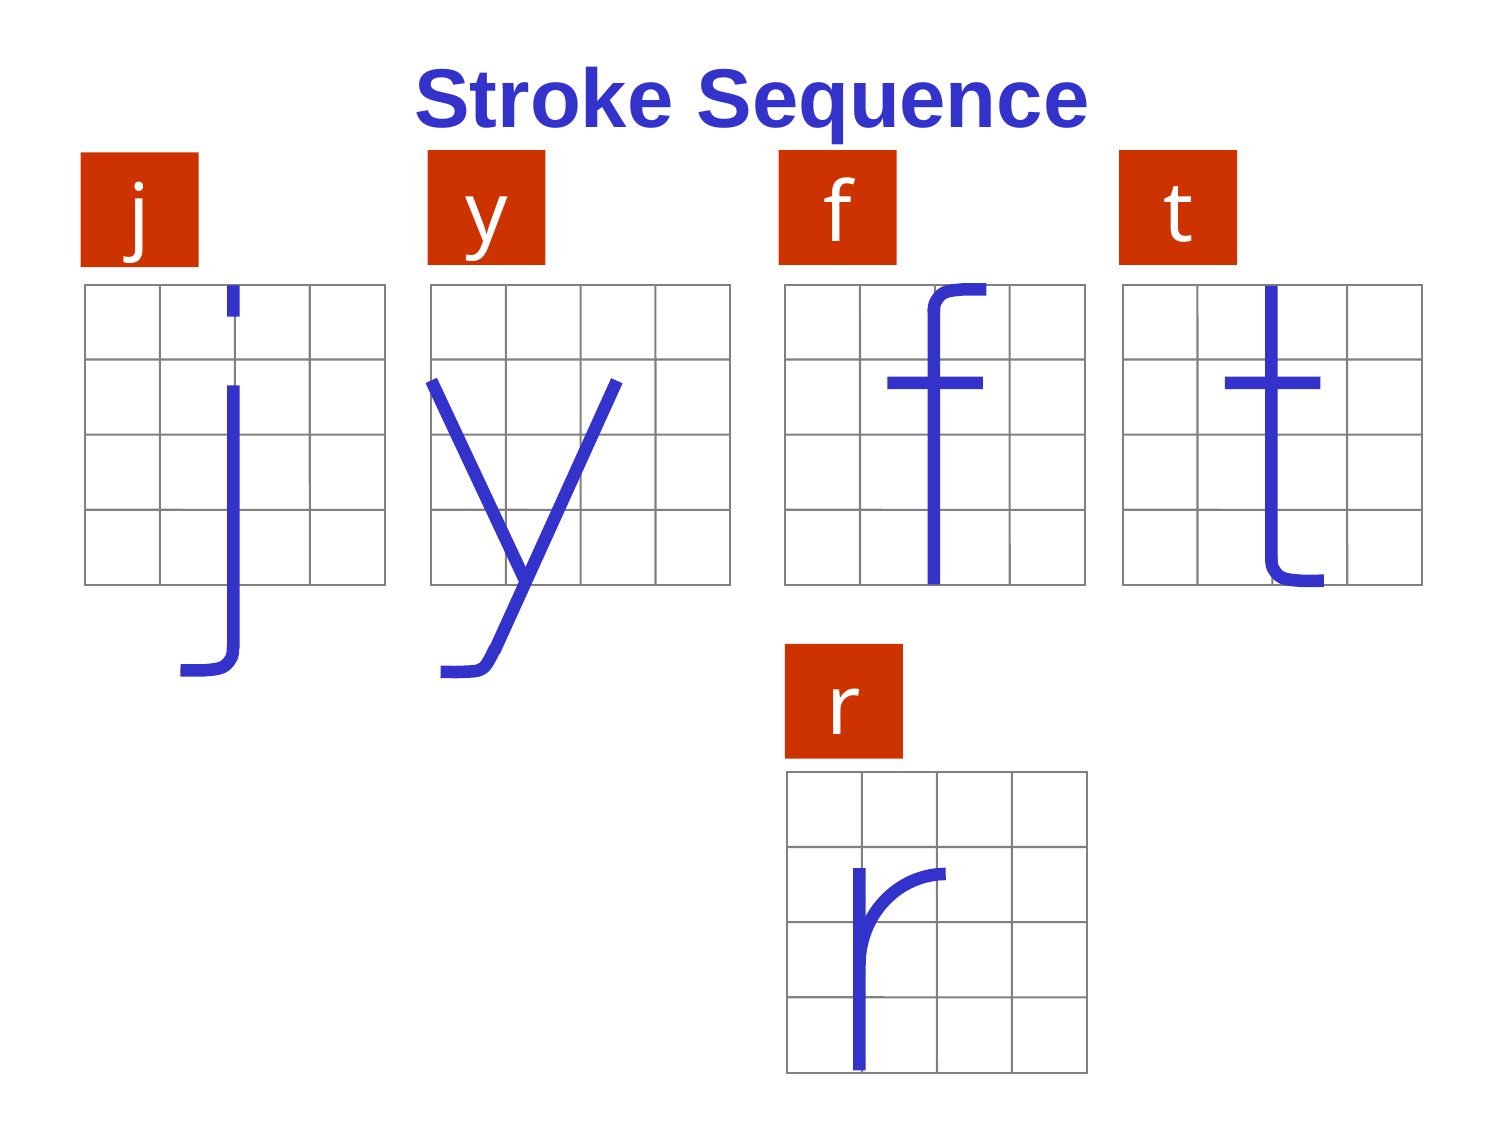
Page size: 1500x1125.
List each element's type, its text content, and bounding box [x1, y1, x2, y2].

text_box [180, 646, 234, 671]
text_box Stroke Sequence [114, 0, 1390, 188]
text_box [84, 284, 385, 586]
text_box [440, 648, 496, 673]
text_box j [80, 152, 199, 268]
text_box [785, 284, 1085, 586]
text_box t [1119, 150, 1238, 265]
text_box f [778, 150, 897, 265]
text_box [1122, 284, 1423, 586]
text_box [430, 284, 731, 586]
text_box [786, 771, 1087, 1074]
text_box r [784, 643, 903, 759]
text_box y [427, 150, 546, 265]
